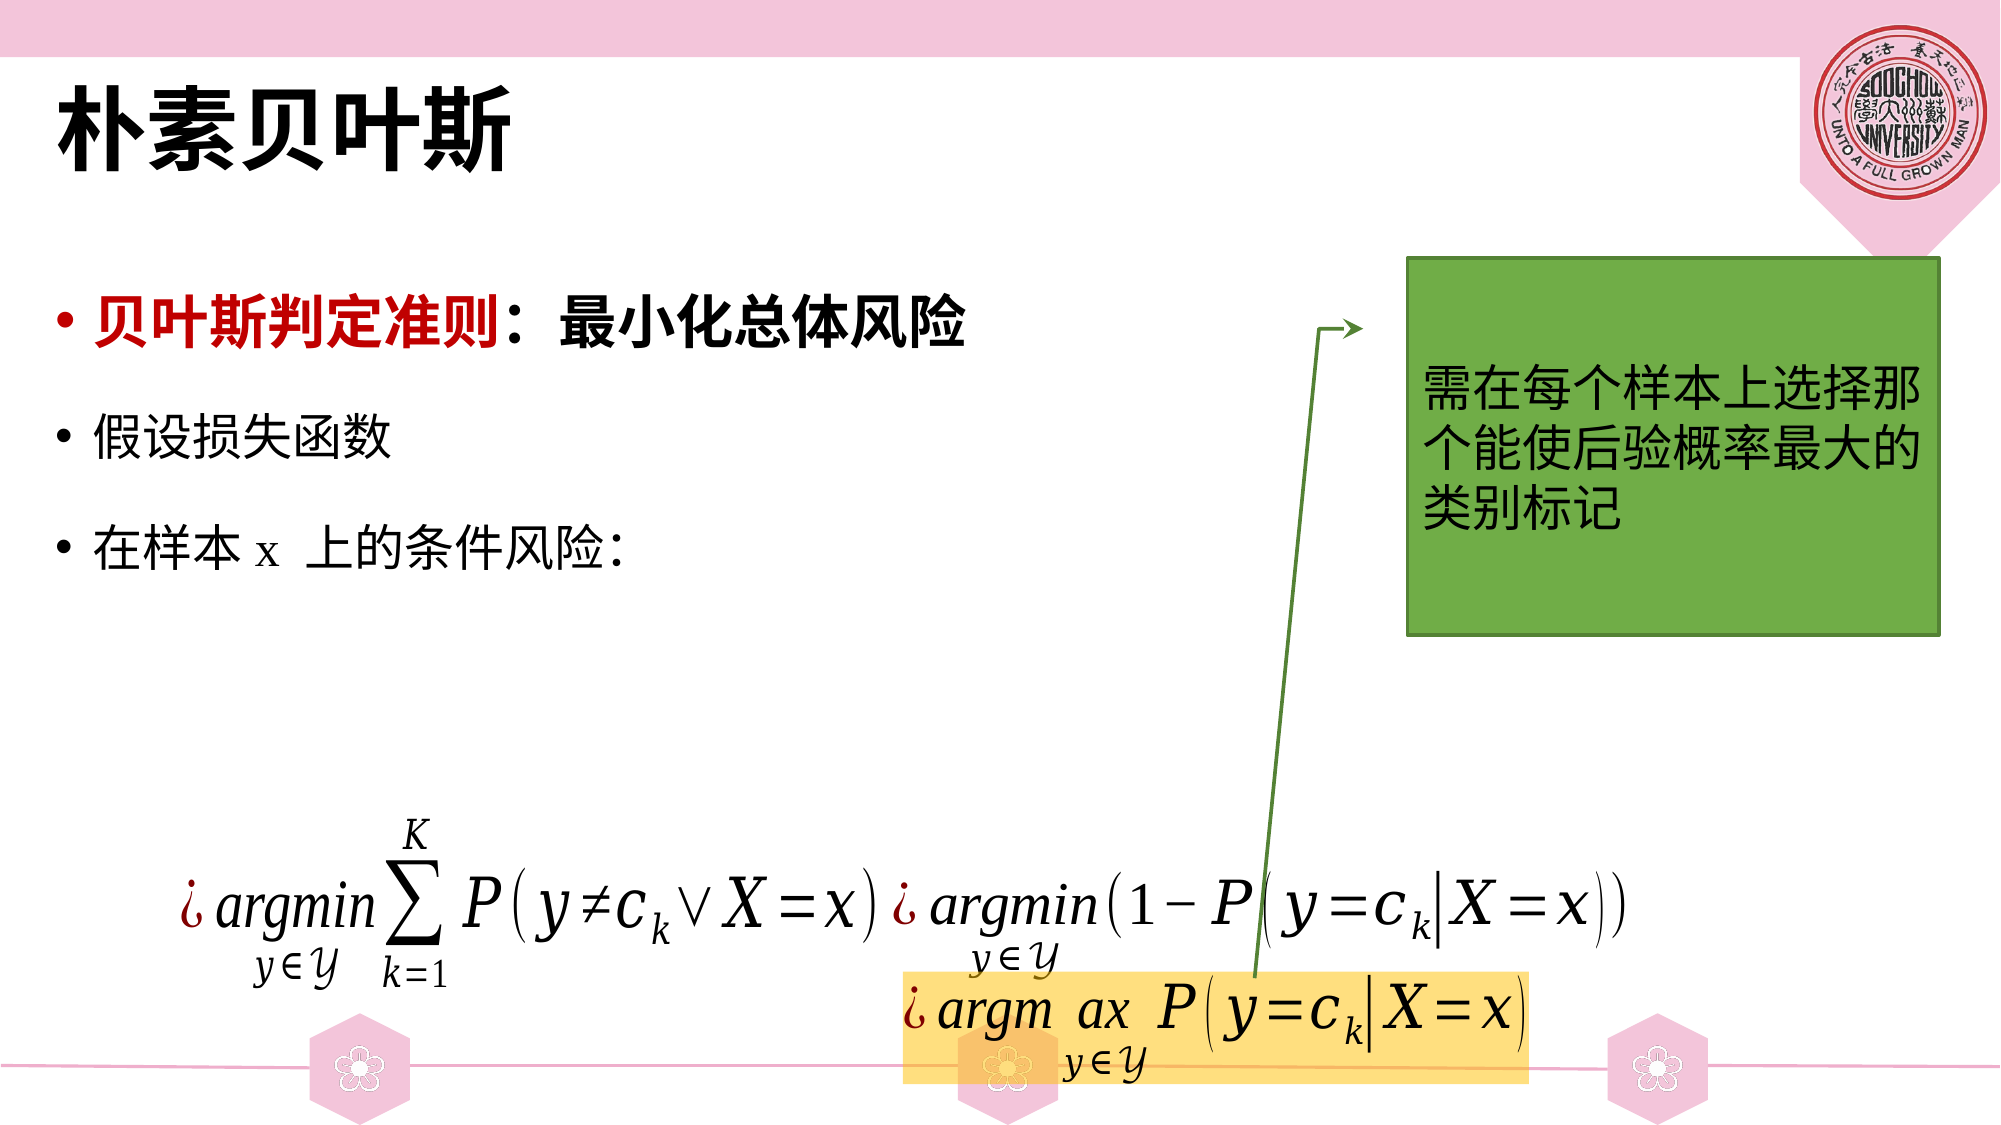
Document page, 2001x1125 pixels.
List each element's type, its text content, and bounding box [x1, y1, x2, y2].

text_box 需在每个样本上选择那个能使后验概率最大的类别标记 [1342, 318, 1364, 340]
picture [1811, 23, 1989, 202]
picture [979, 1085, 1035, 1093]
text_box 需在每个样本上选择那个能使后验概率最大的类别标记 [1407, 258, 1939, 636]
title 朴素贝叶斯 [40, 25, 1766, 243]
picture [331, 1043, 387, 1093]
picture [1629, 1043, 1685, 1093]
